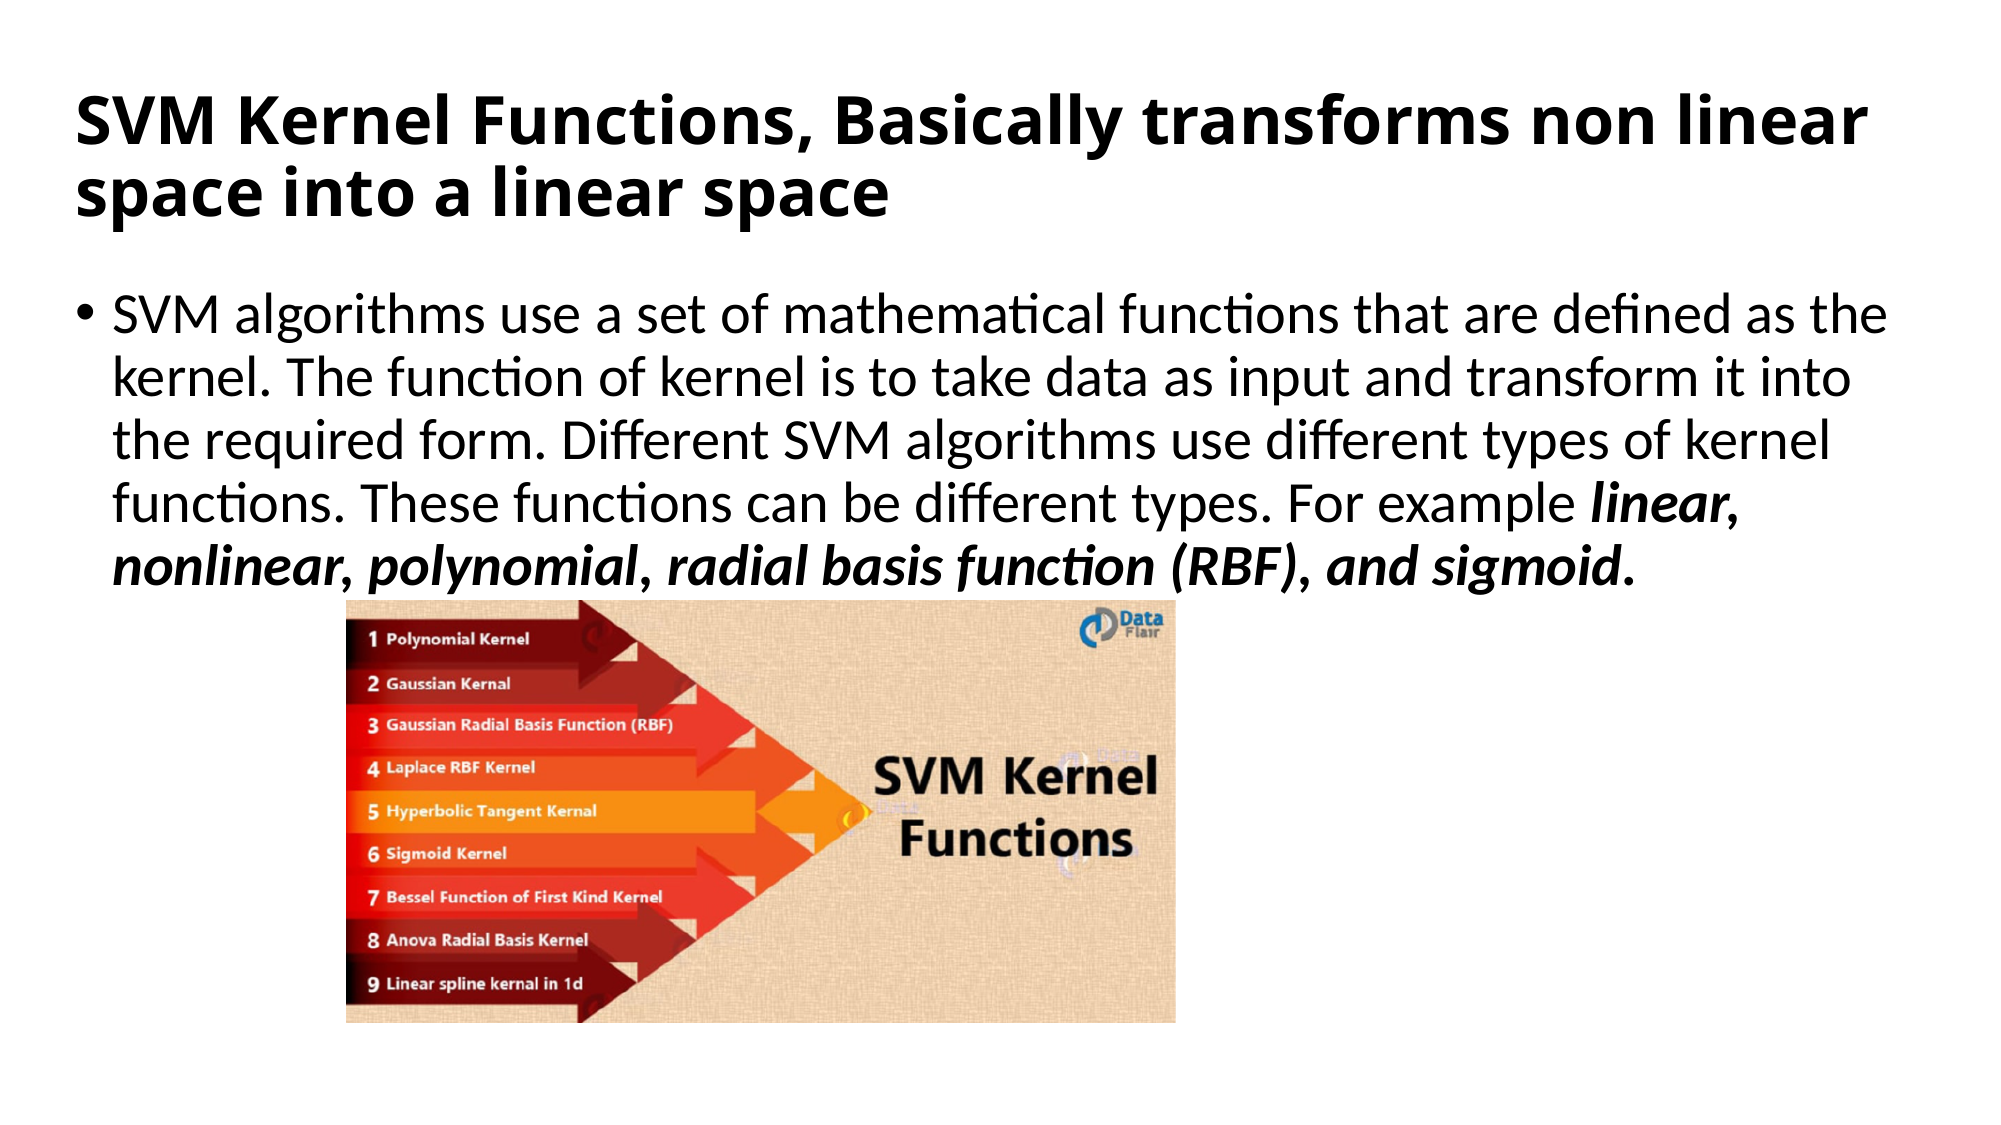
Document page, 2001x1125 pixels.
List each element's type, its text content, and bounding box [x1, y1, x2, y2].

list SVM algorithms use a set of mathematical functions that are defined as the kernel. The function of kernel is to take data as input and transform it into the required form. Different SVM algorithms use different types of kernel functions. These functions can be different types. For example linear, nonlinear, polynomial, radial basis function (RBF), and sigmoid. [60, 275, 1940, 1023]
picture [338, 600, 1176, 1023]
title SVM Kernel Functions, Basically transforms non linear space into a linear space [60, 62, 1940, 275]
